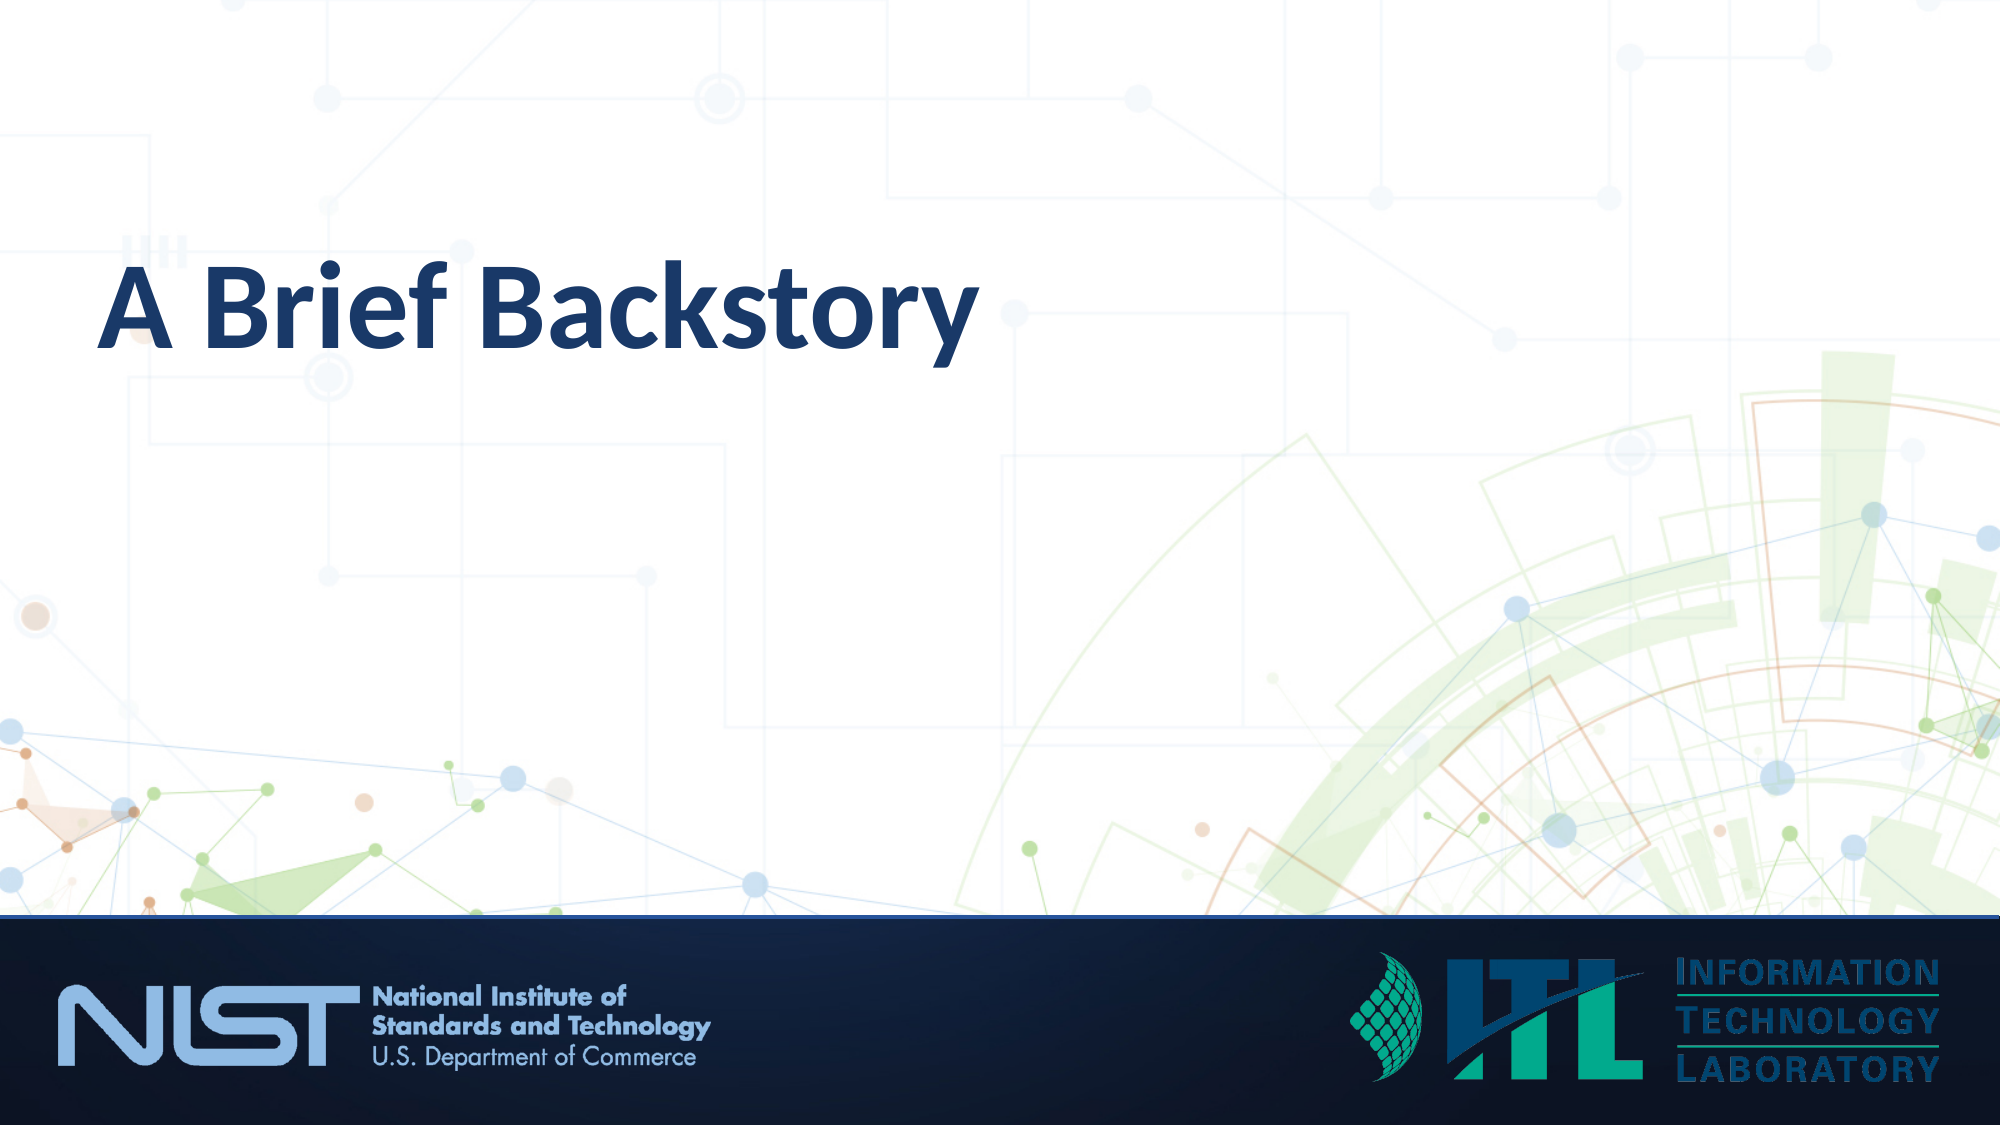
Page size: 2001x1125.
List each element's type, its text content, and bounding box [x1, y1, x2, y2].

picture [0, 0, 2000, 1125]
title A Brief Backstory [82, 199, 1808, 417]
